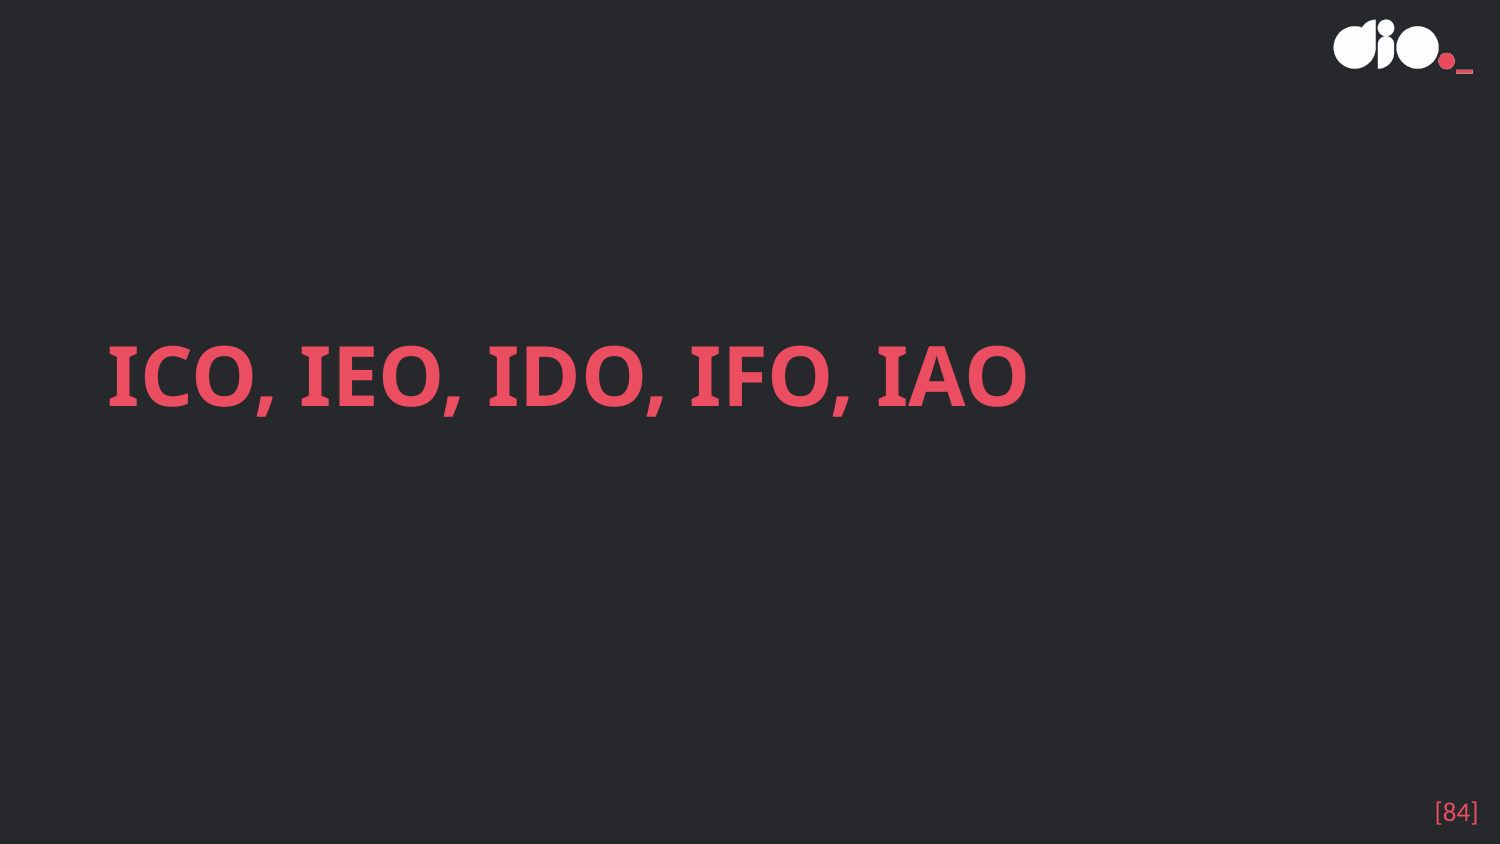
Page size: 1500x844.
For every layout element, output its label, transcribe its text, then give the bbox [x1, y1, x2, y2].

slide_number [84] [1403, 779, 1494, 844]
text_box ICO, IEO, IDO, IFO, IAO [92, 292, 1309, 558]
picture [1332, 19, 1474, 75]
